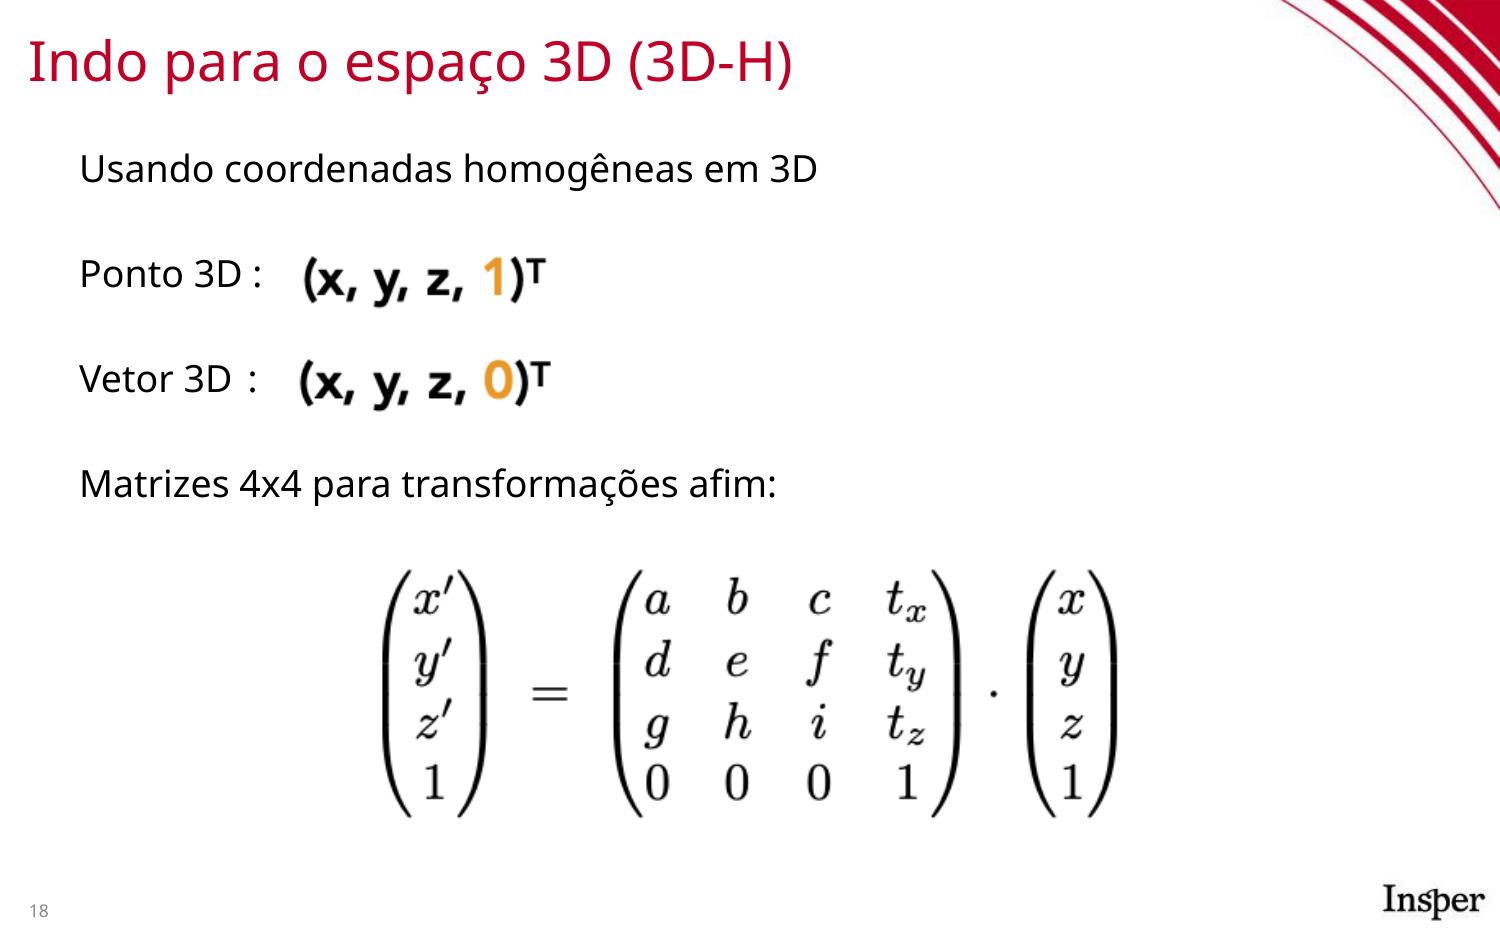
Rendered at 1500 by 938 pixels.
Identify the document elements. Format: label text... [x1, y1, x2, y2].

slide_number 18 [0, 887, 78, 938]
picture [294, 351, 557, 416]
list Usando coordenadas homogêneas em 3D Ponto 3D : Vetor 3D : Matrizes 4x4 para transformações afim: [64, 137, 1447, 876]
picture [363, 550, 1137, 843]
picture [249, 0, 1500, 938]
title Indo para o espaço 3D (3D-H) [13, 18, 1397, 104]
picture [294, 242, 557, 316]
